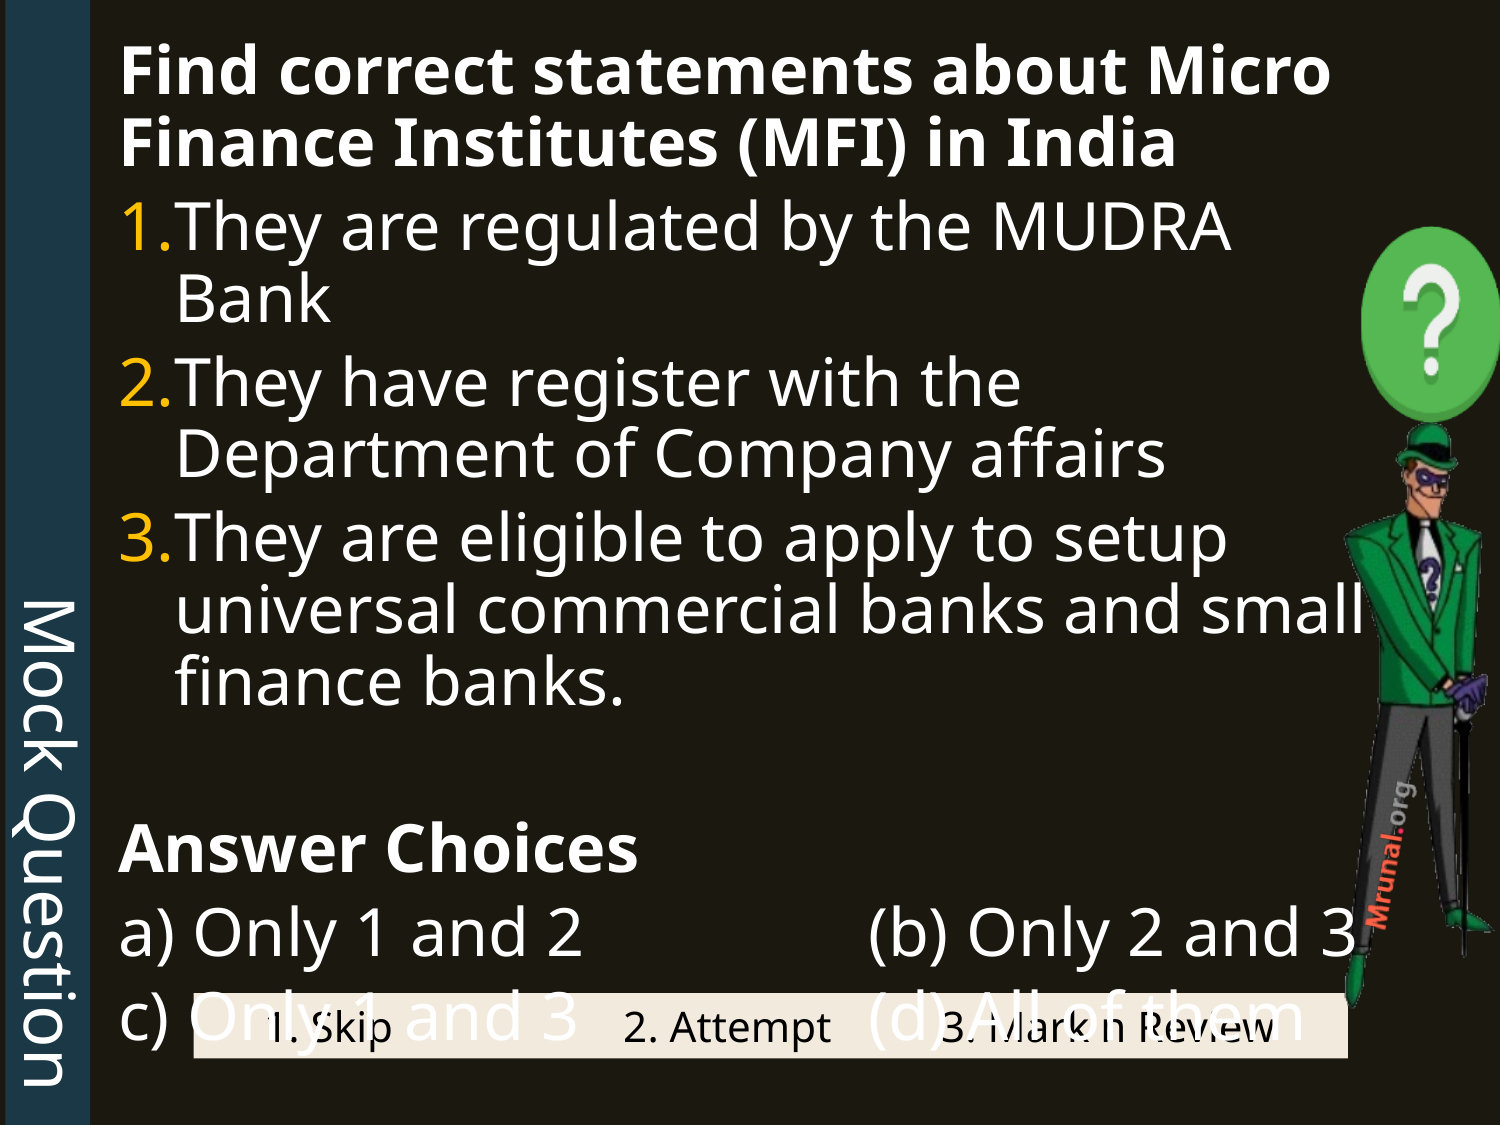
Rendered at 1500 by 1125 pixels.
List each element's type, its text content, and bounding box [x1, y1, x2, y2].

list Find correct statements about Micro Finance Institutes (MFI) in India They are regulated by the MUDRA Bank They have register with the Department of Company affairs They are eligible to apply to setup universal commercial banks and small finance banks. Answer Choices a) Only 1 and 2 (b) Only 2 and 3 c) Only 1 and 3 (d) All of them [103, 29, 1397, 1014]
list Mock Question [5, 0, 91, 1125]
picture [1397, 208, 1500, 1014]
